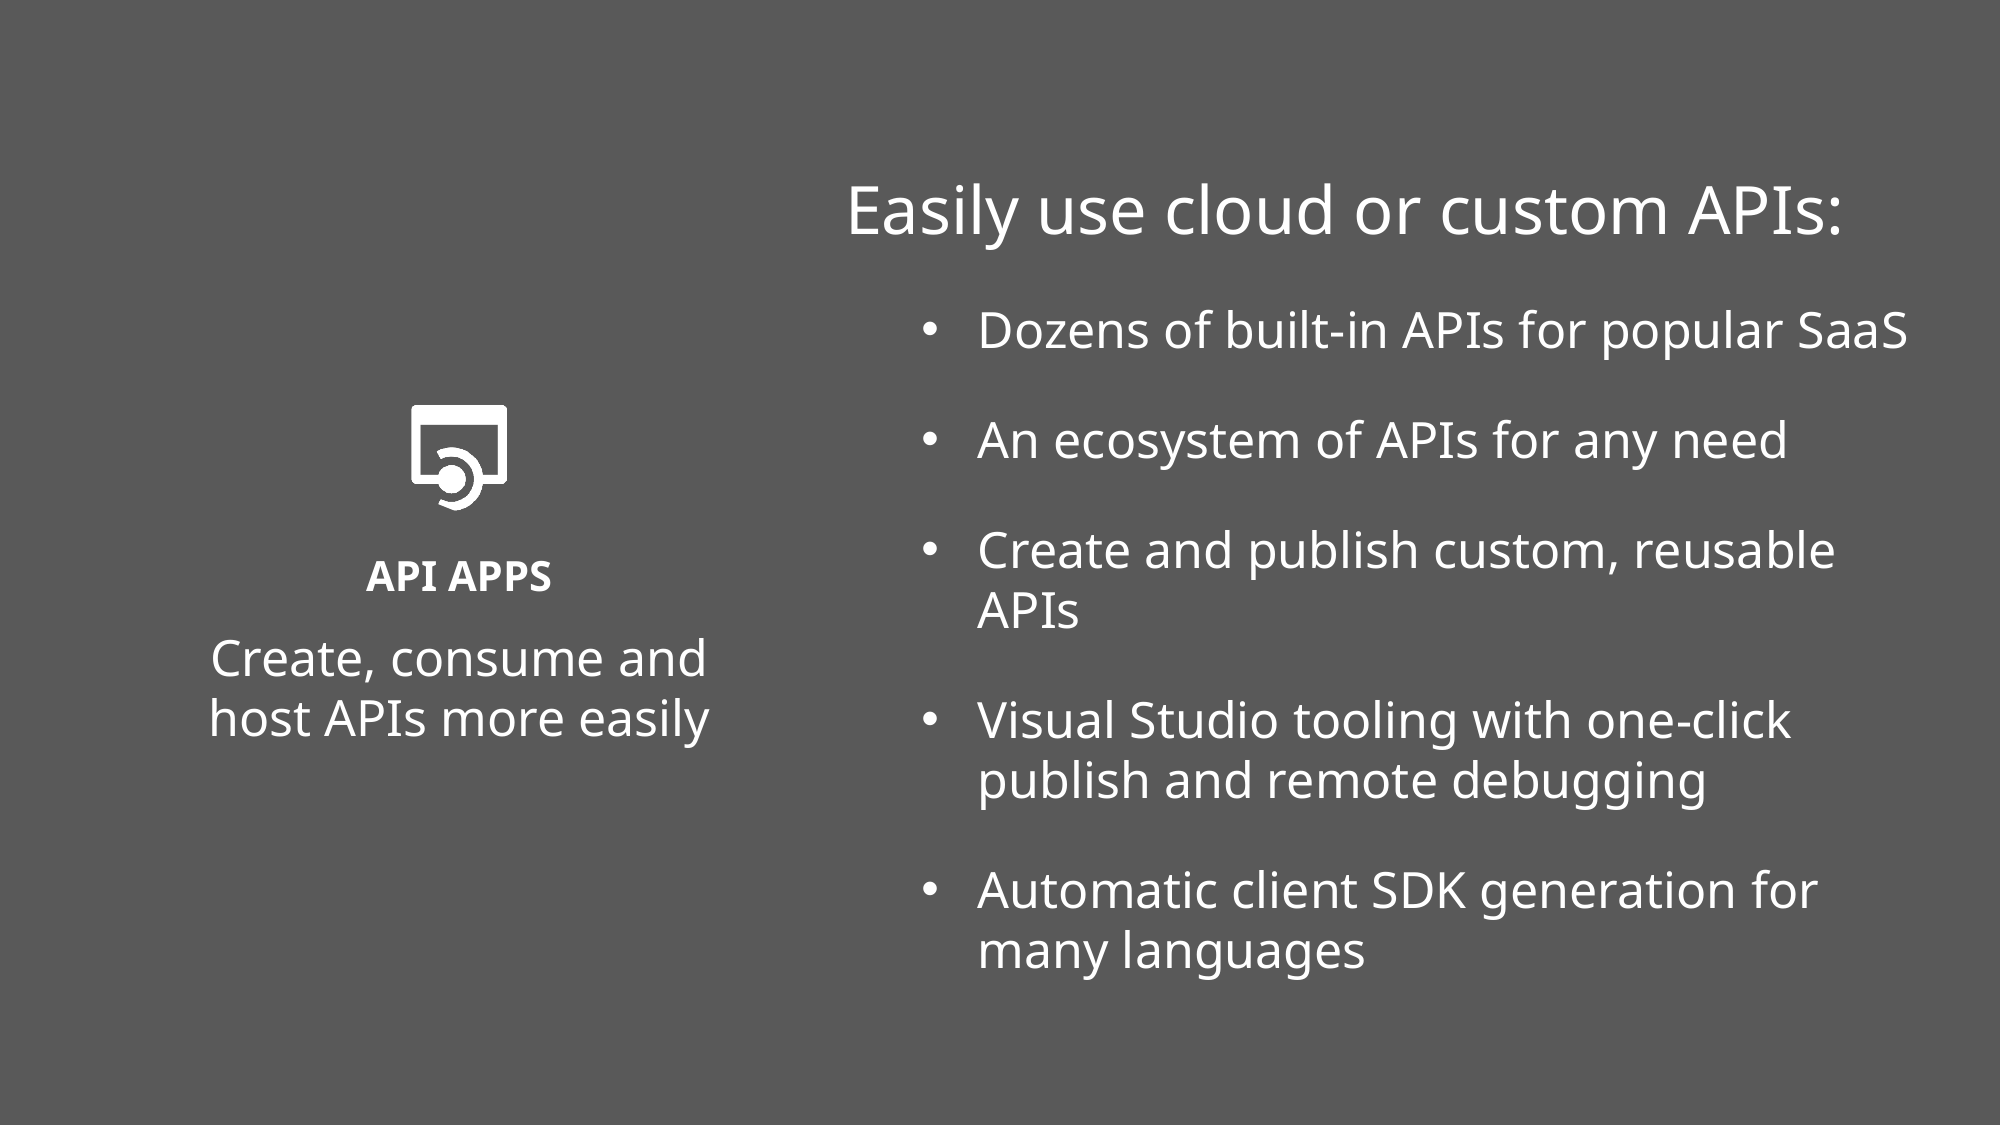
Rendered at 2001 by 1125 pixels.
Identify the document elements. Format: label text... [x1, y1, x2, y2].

text_box Easily use cloud or custom APIs: Dozens of built-in APIs for popular SaaS An ecosystem of APIs for any need Create and publish custom, reusable APIs Visual Studio tooling with one-click publish and remote debugging Automatic client SDK generation for many languages [819, 160, 1937, 1002]
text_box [242, 400, 676, 624]
text_box Create, consume and host APIs more easily [193, 619, 726, 755]
